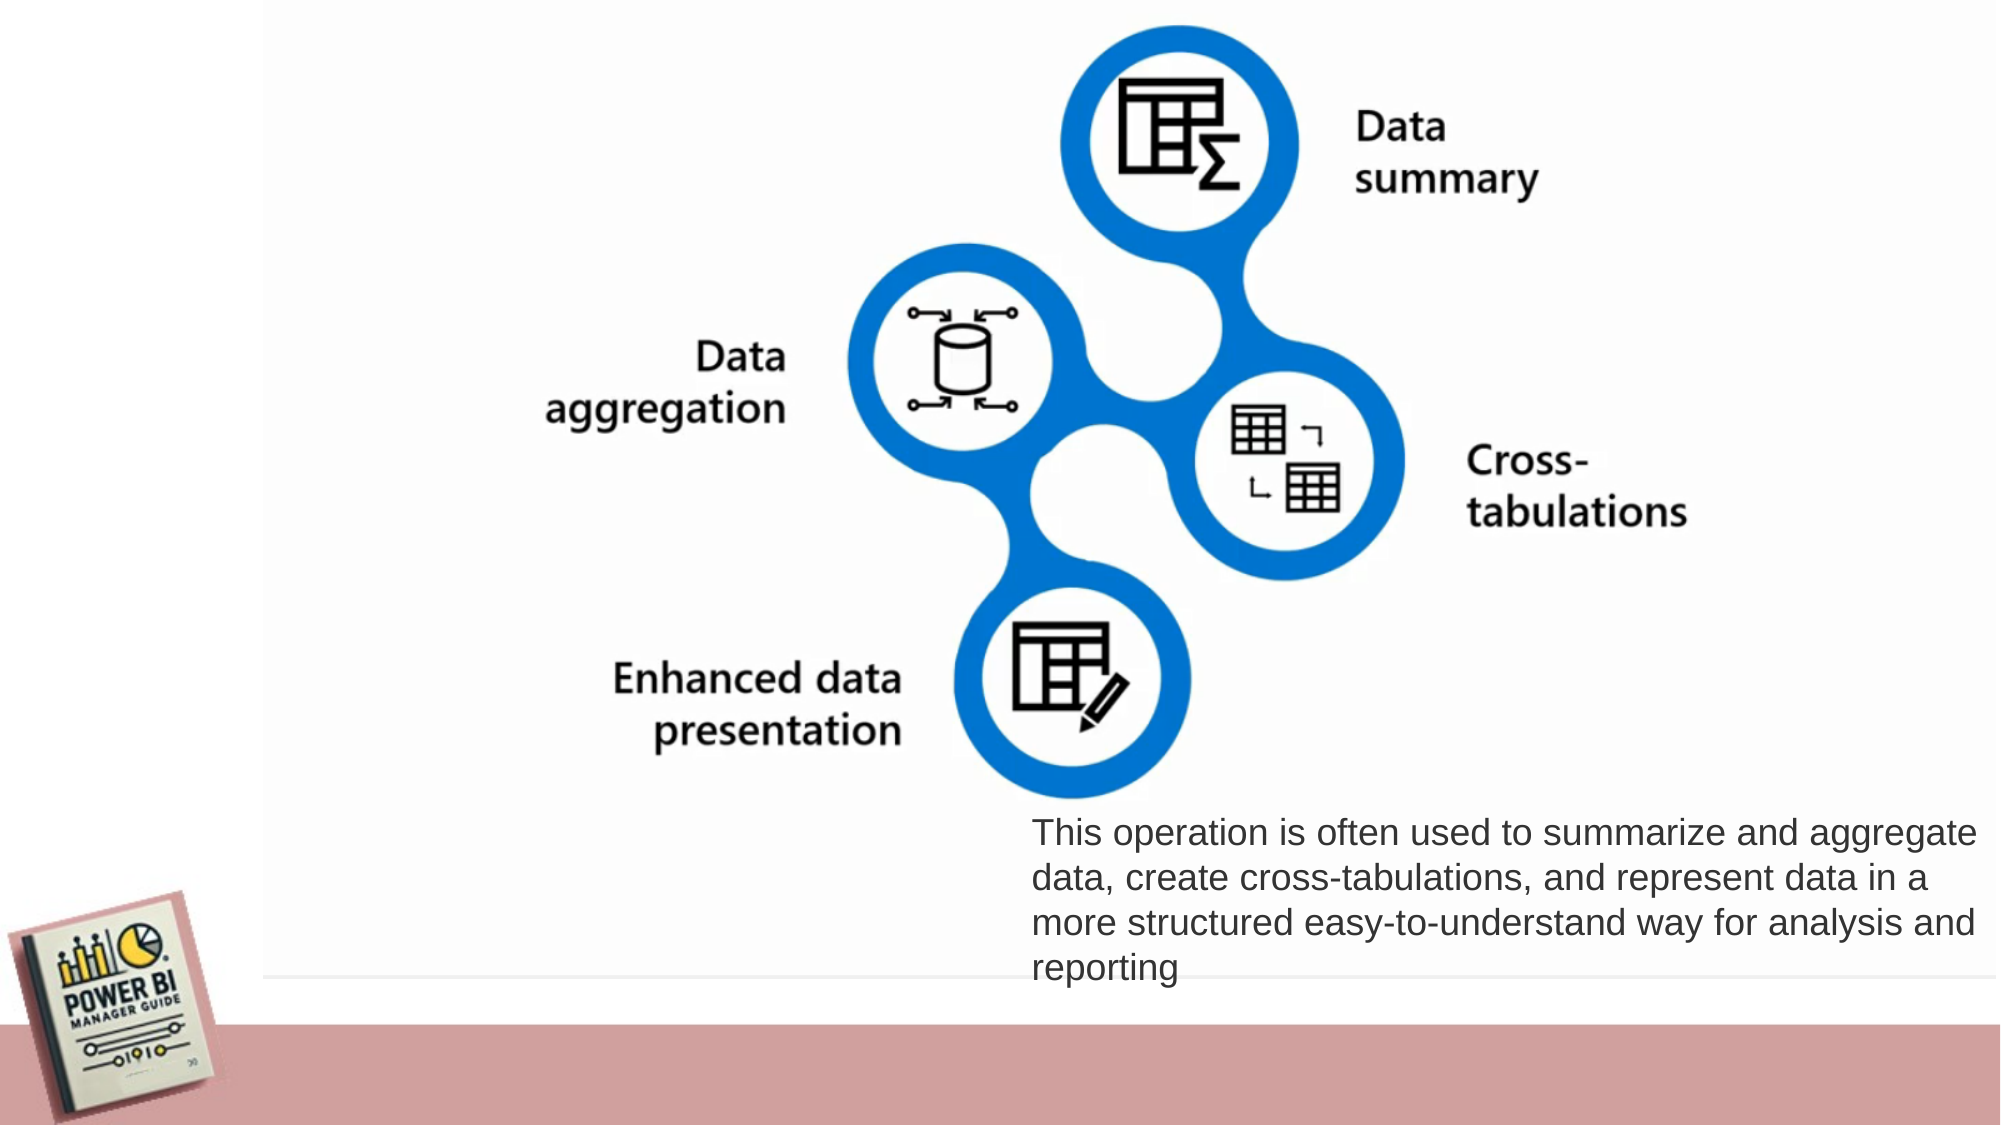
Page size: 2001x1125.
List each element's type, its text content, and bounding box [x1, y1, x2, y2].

picture [0, 0, 2001, 1125]
text_box This operation is often used to summarize and aggregate data, create cross-tabulations, and represent data in a more structured easy-to-understand way for analysis and reporting [1016, 800, 2000, 995]
